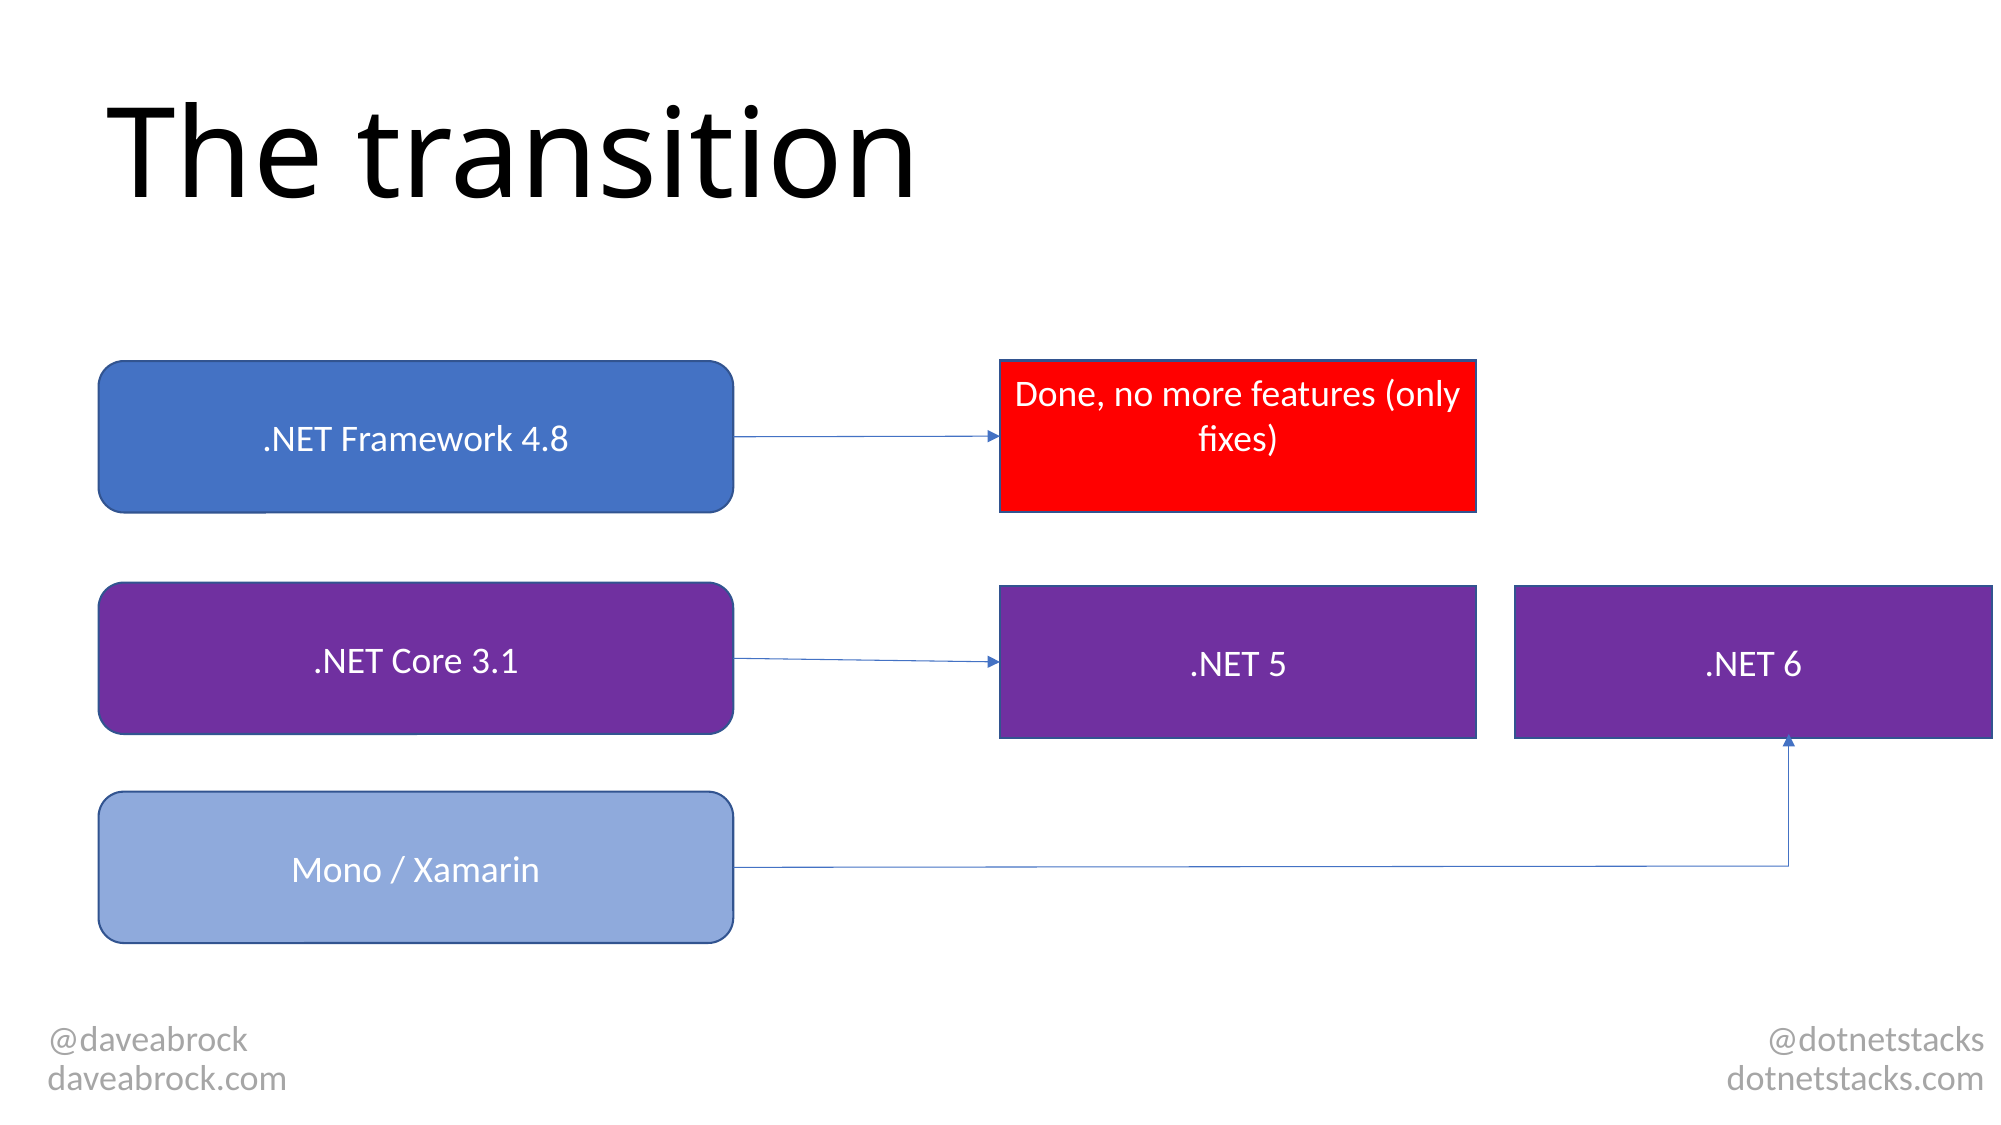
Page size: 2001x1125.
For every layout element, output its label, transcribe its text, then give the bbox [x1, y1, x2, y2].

text_box .NET 5 [999, 585, 1477, 739]
text_box .NET Framework 4.8 [97, 360, 735, 514]
text_box @dotnetstacks dotnetstacks.com [1182, 1013, 2000, 1106]
text_box .NET 6 [1514, 585, 1993, 739]
text_box Mono / Xamarin [97, 790, 735, 945]
title The transition [91, 73, 1592, 233]
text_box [733, 658, 1000, 663]
text_box .NET Core 3.1 [97, 581, 735, 736]
text_box Done, no more features (only fixes) [999, 359, 1477, 513]
subtitle @daveabrock daveabrock.com [32, 1013, 850, 1106]
